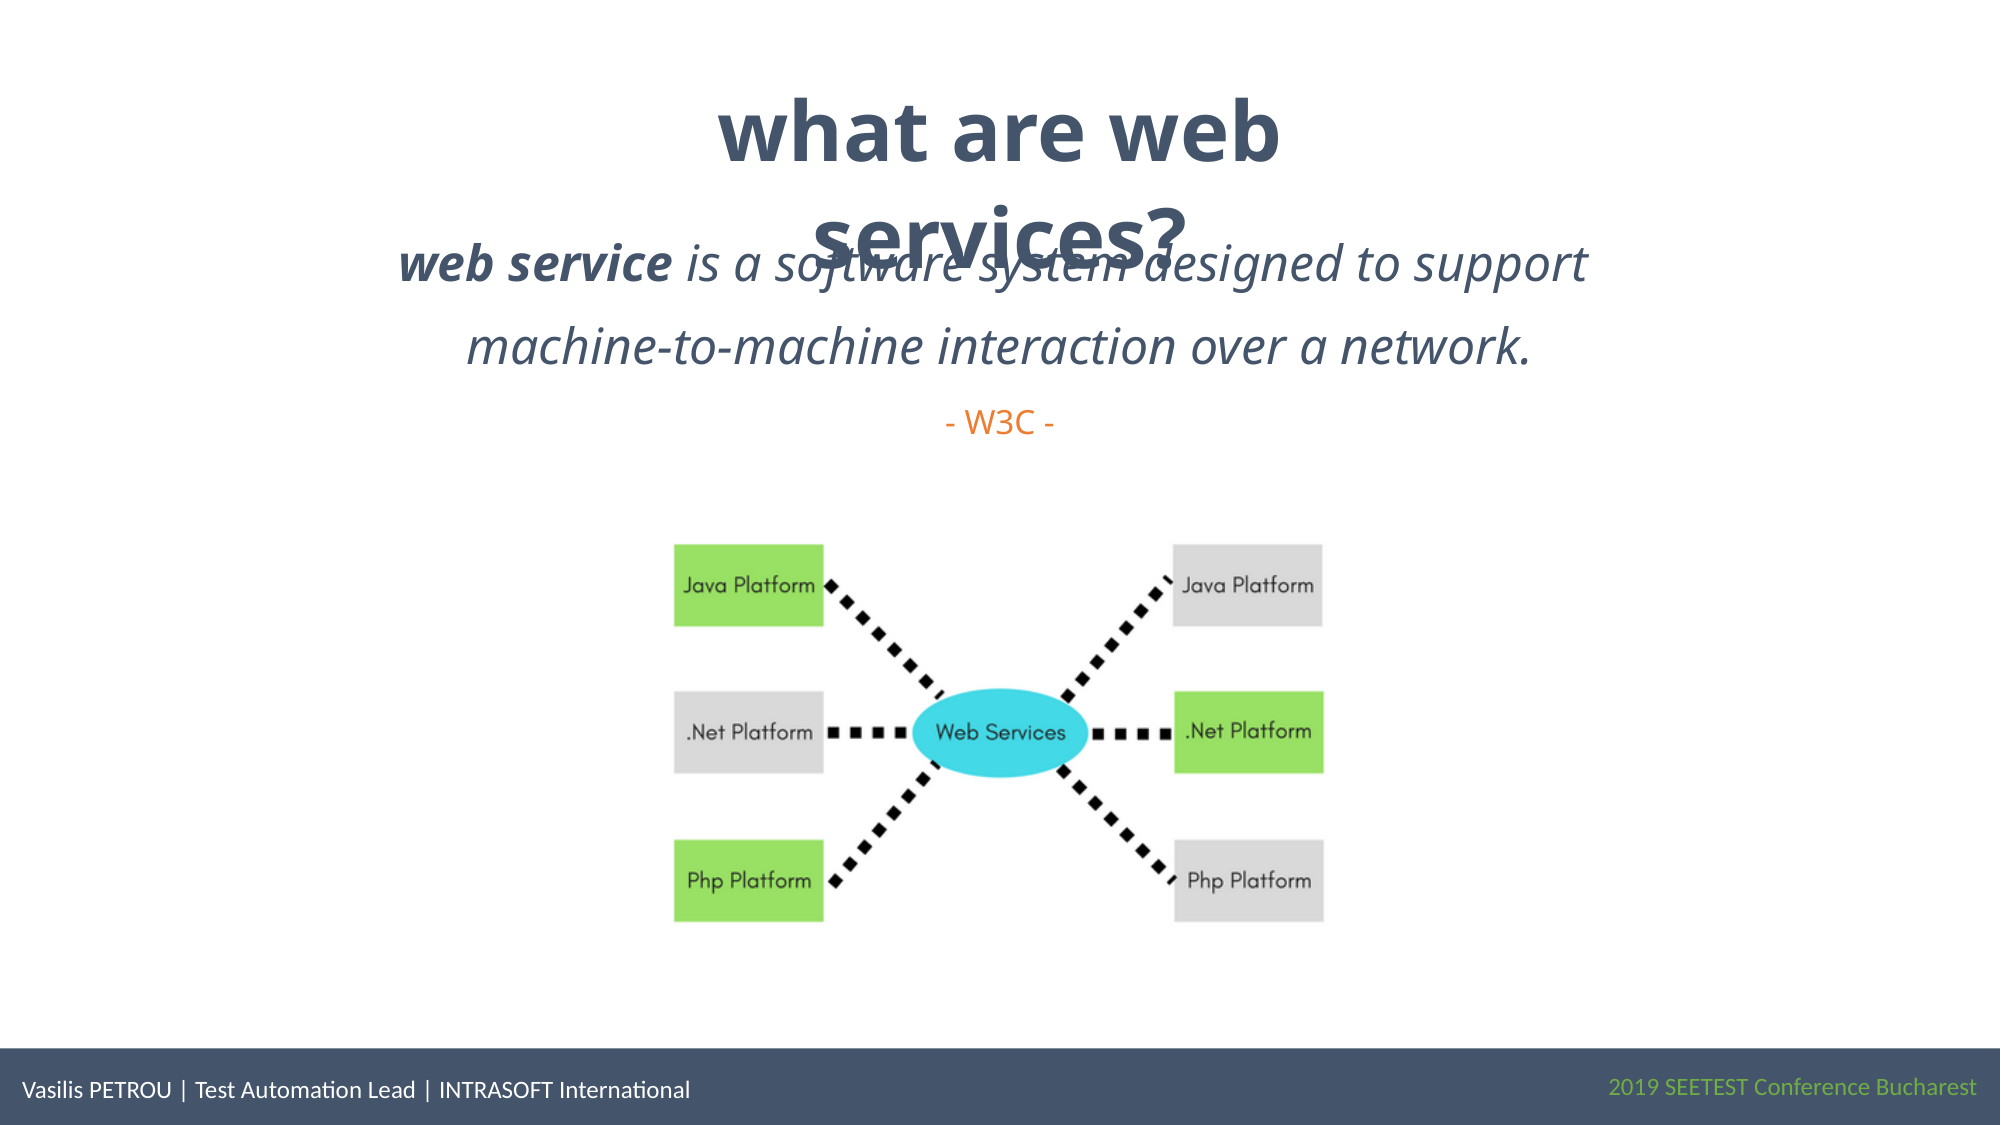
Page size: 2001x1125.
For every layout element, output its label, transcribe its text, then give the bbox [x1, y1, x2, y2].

text_box what are web services? [510, 64, 1490, 254]
text_box web service is a software system designed to support machine-to-machine interaction over a network. [110, 254, 1890, 434]
text_box [0, 1047, 2000, 1125]
picture [613, 485, 1387, 979]
footer 2019 SEETEST Conference Bucharest [1444, 1055, 1993, 1116]
text_box Vasilis PETROU | Test Automation Lead | INTRASOFT International [7, 1058, 714, 1119]
text_box - W3C - [920, 393, 1080, 449]
